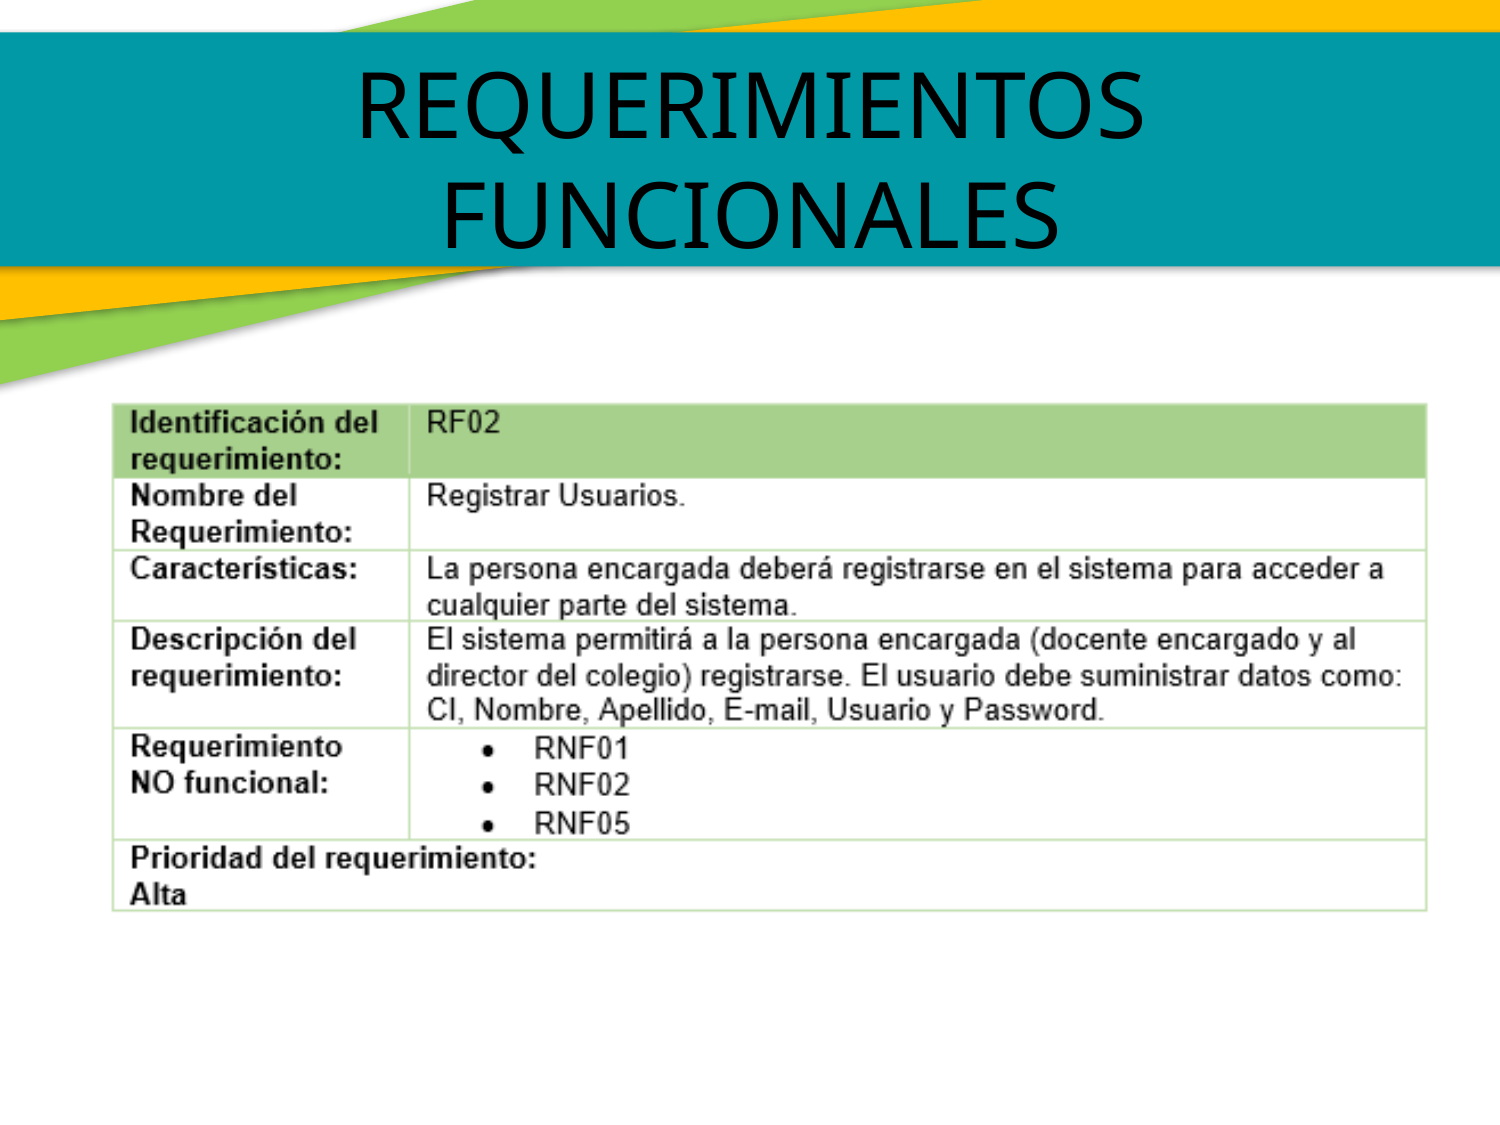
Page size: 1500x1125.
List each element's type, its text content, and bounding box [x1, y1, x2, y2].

picture [89, 385, 1431, 941]
text_box REQUERIMIENTOS FUNCIONALES [71, 39, 1431, 275]
